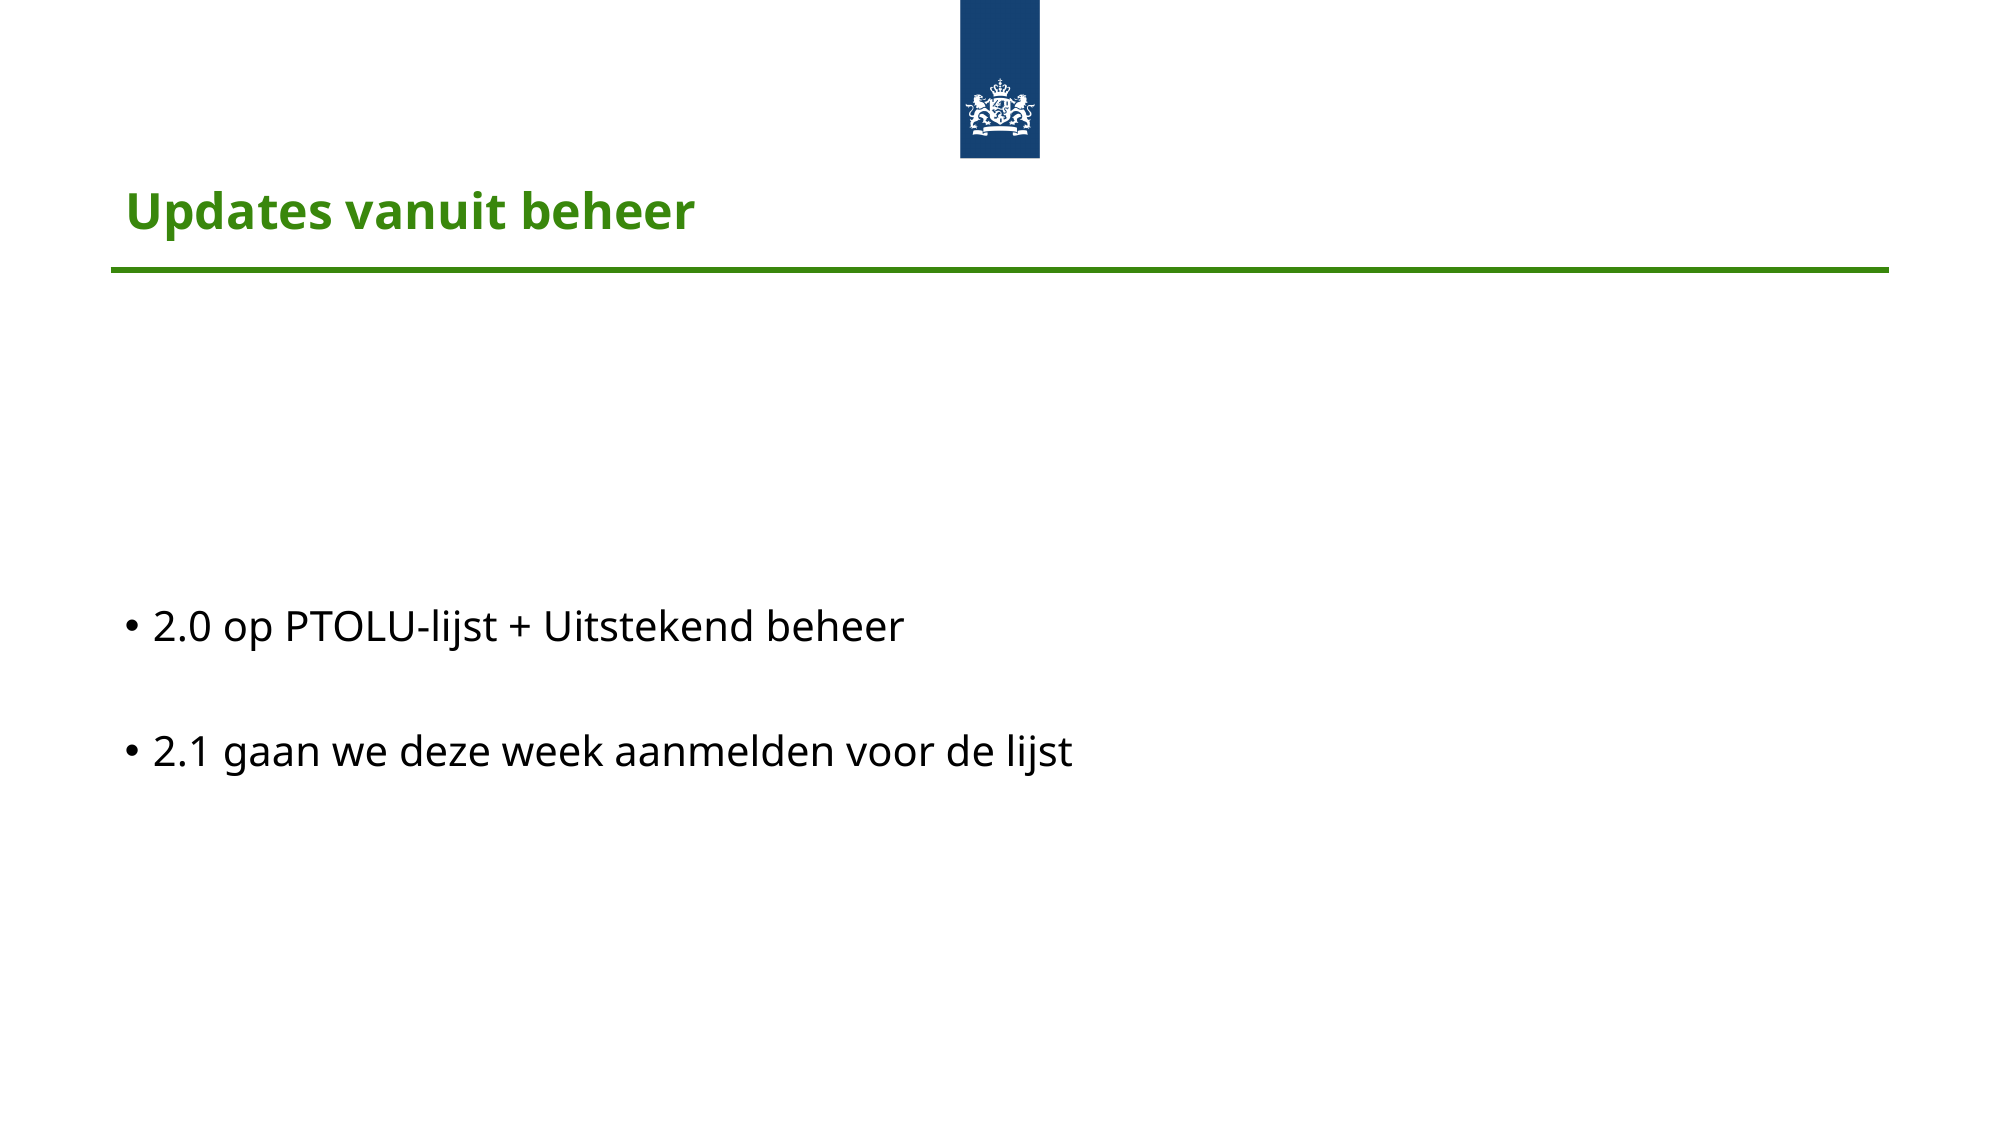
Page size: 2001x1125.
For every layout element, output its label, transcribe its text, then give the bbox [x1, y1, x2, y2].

title Updates vanuit beheer [110, 141, 1892, 248]
picture [960, 0, 1040, 141]
list 2.0 op PTOLU-lijst + Uitstekend beheer 2.1 gaan we deze week aanmelden voor de lijst [109, 305, 1891, 1020]
